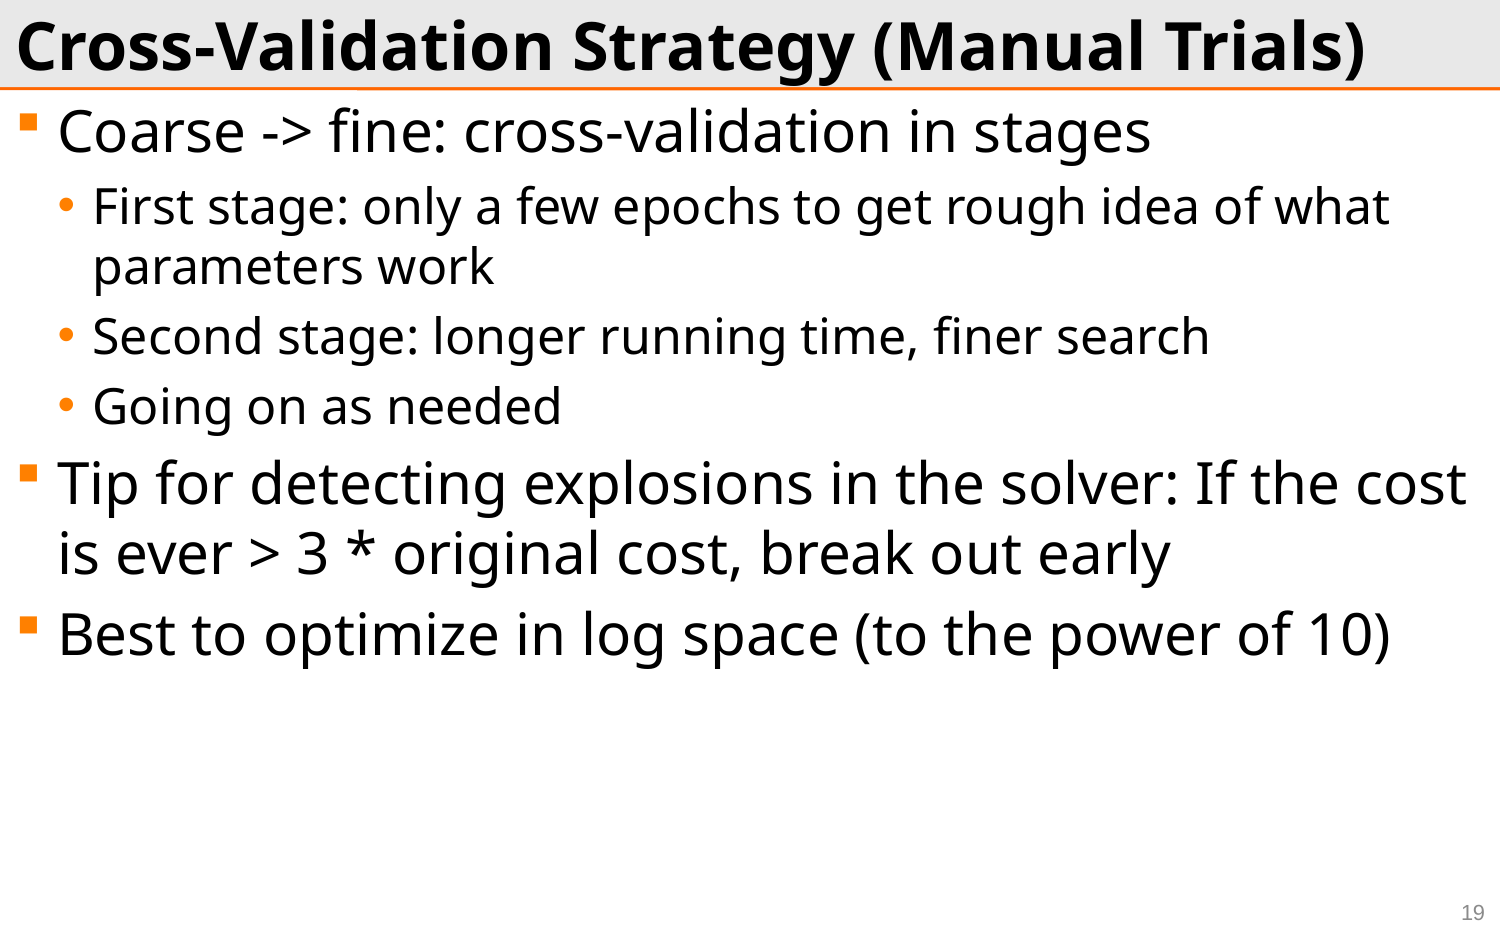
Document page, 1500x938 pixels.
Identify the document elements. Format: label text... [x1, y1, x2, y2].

title Cross-Validation Strategy (Manual Trials) [0, 0, 1500, 87]
slide_number 19 [1438, 887, 1500, 937]
list Coarse -> fine: cross-validation in stages First stage: only a few epochs to get rough idea of what parameters work Second stage: longer running time, finer search Going on as needed Tip for detecting explosions in the solver: If the cost is ever > 3 * original cost, break out early Best to optimize in log space (to the power of 10) [0, 87, 1500, 937]
